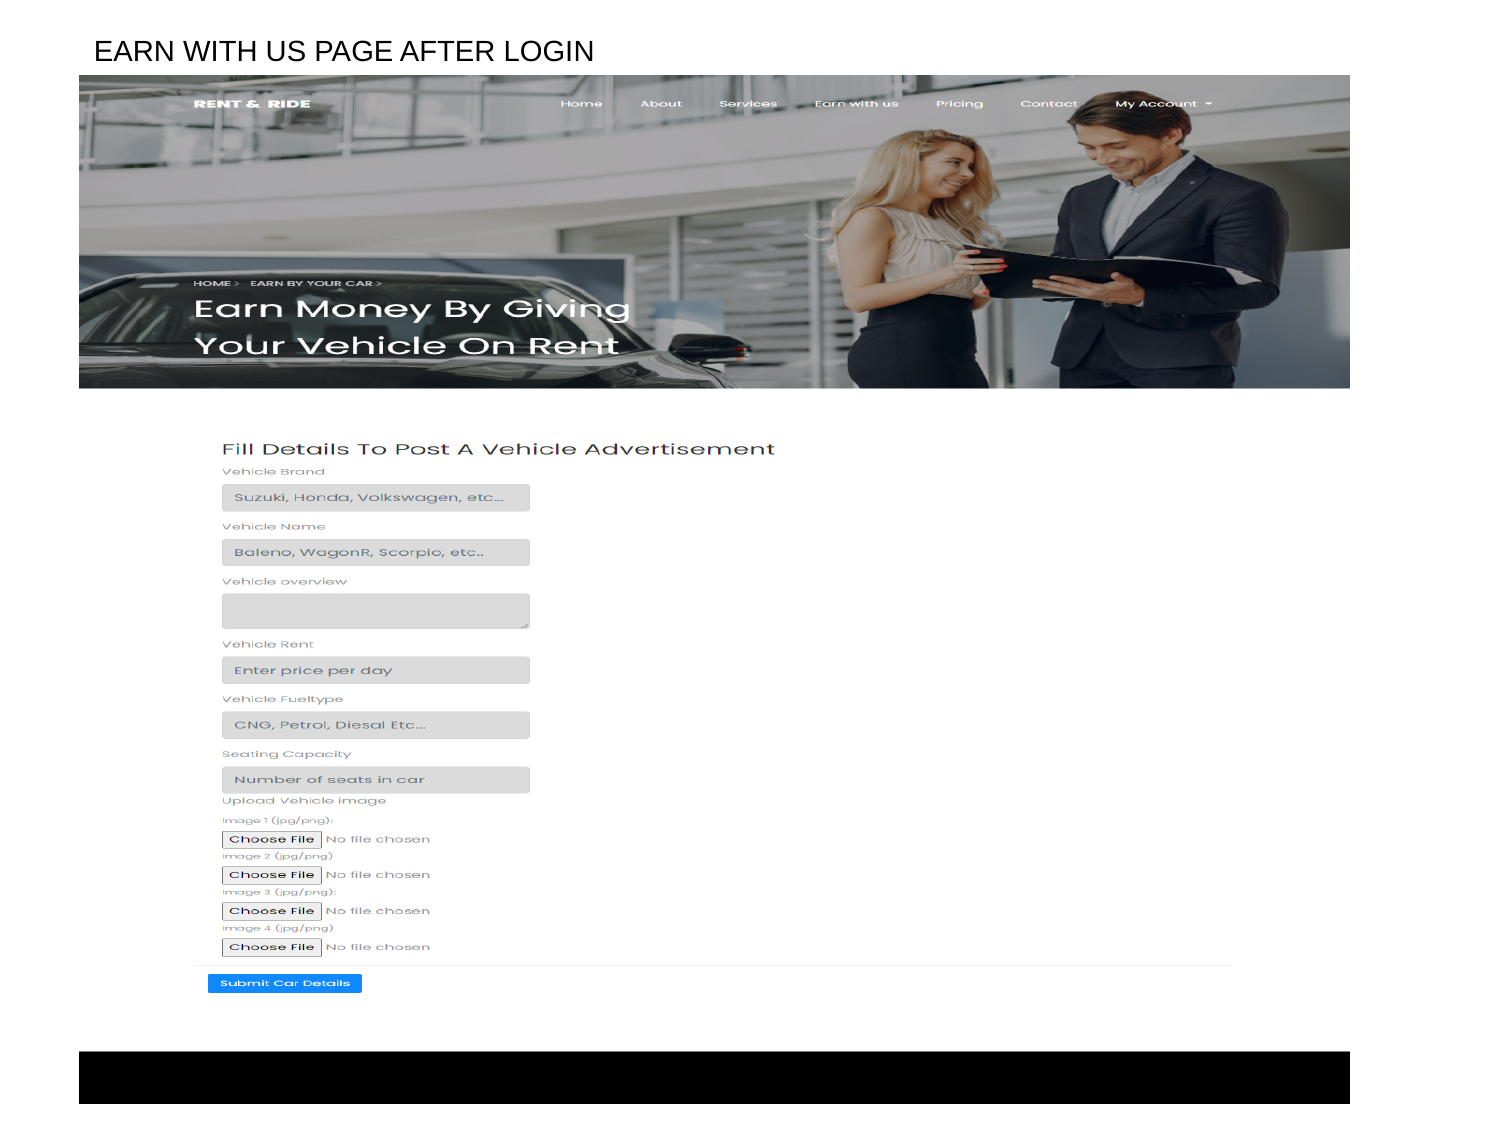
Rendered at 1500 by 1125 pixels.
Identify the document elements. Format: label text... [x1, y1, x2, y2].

text_box EARN WITH US PAGE AFTER LOGIN [79, 25, 615, 75]
picture [78, 75, 1351, 1104]
